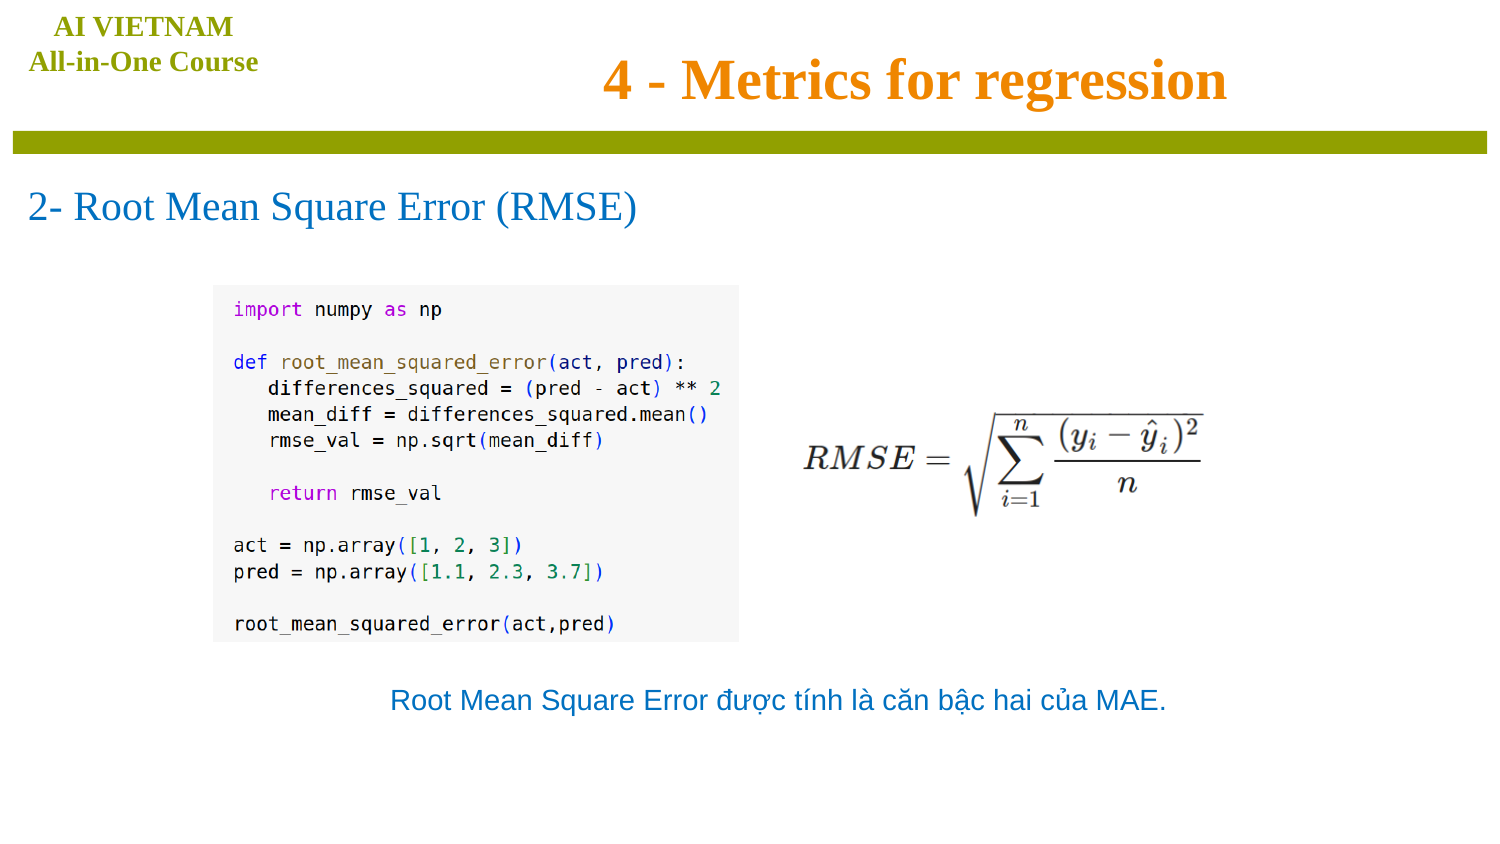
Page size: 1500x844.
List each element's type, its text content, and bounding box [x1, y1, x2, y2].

text_box Root Mean Square Error được tính là căn bậc hai của MAE. [194, 666, 1364, 732]
text_box [12, 130, 1488, 154]
text_box AI VIETNAM All-in-One Course [12, 0, 275, 86]
list 2- Root Mean Square Error (RMSE) [12, 156, 1488, 261]
title 4 - Metrics for regression [357, 26, 1476, 120]
picture [794, 400, 1241, 527]
picture [212, 285, 739, 642]
